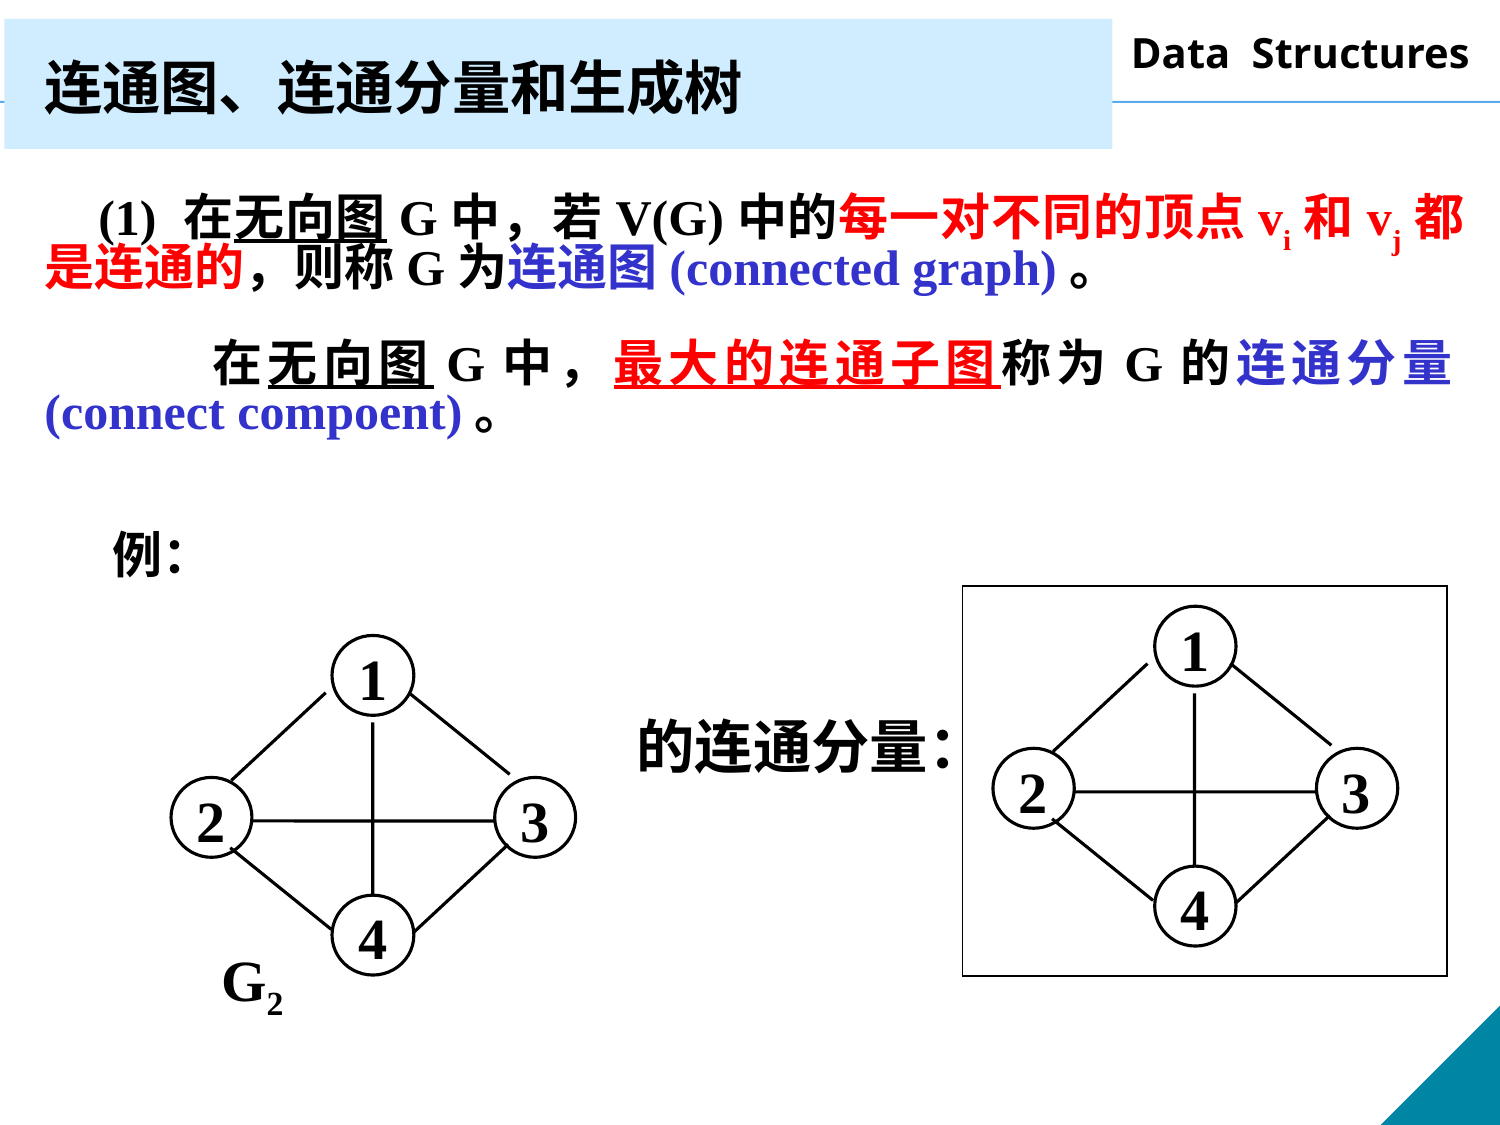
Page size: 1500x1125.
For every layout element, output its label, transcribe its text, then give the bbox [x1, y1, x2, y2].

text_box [992, 606, 1424, 947]
list 连通图、连通分量和生成树 (1) 在无向图G中，若V(G)中的每一对不同的顶点vi和vj都是连通的，则称G为连通图(connected graph)。 在无向图G中，最大的连通子图称为G的连通分量(connect compoent)。 例： [29, 56, 1480, 657]
text_box [962, 586, 1447, 976]
text_box 的连通分量： [622, 716, 962, 787]
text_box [171, 635, 602, 1047]
